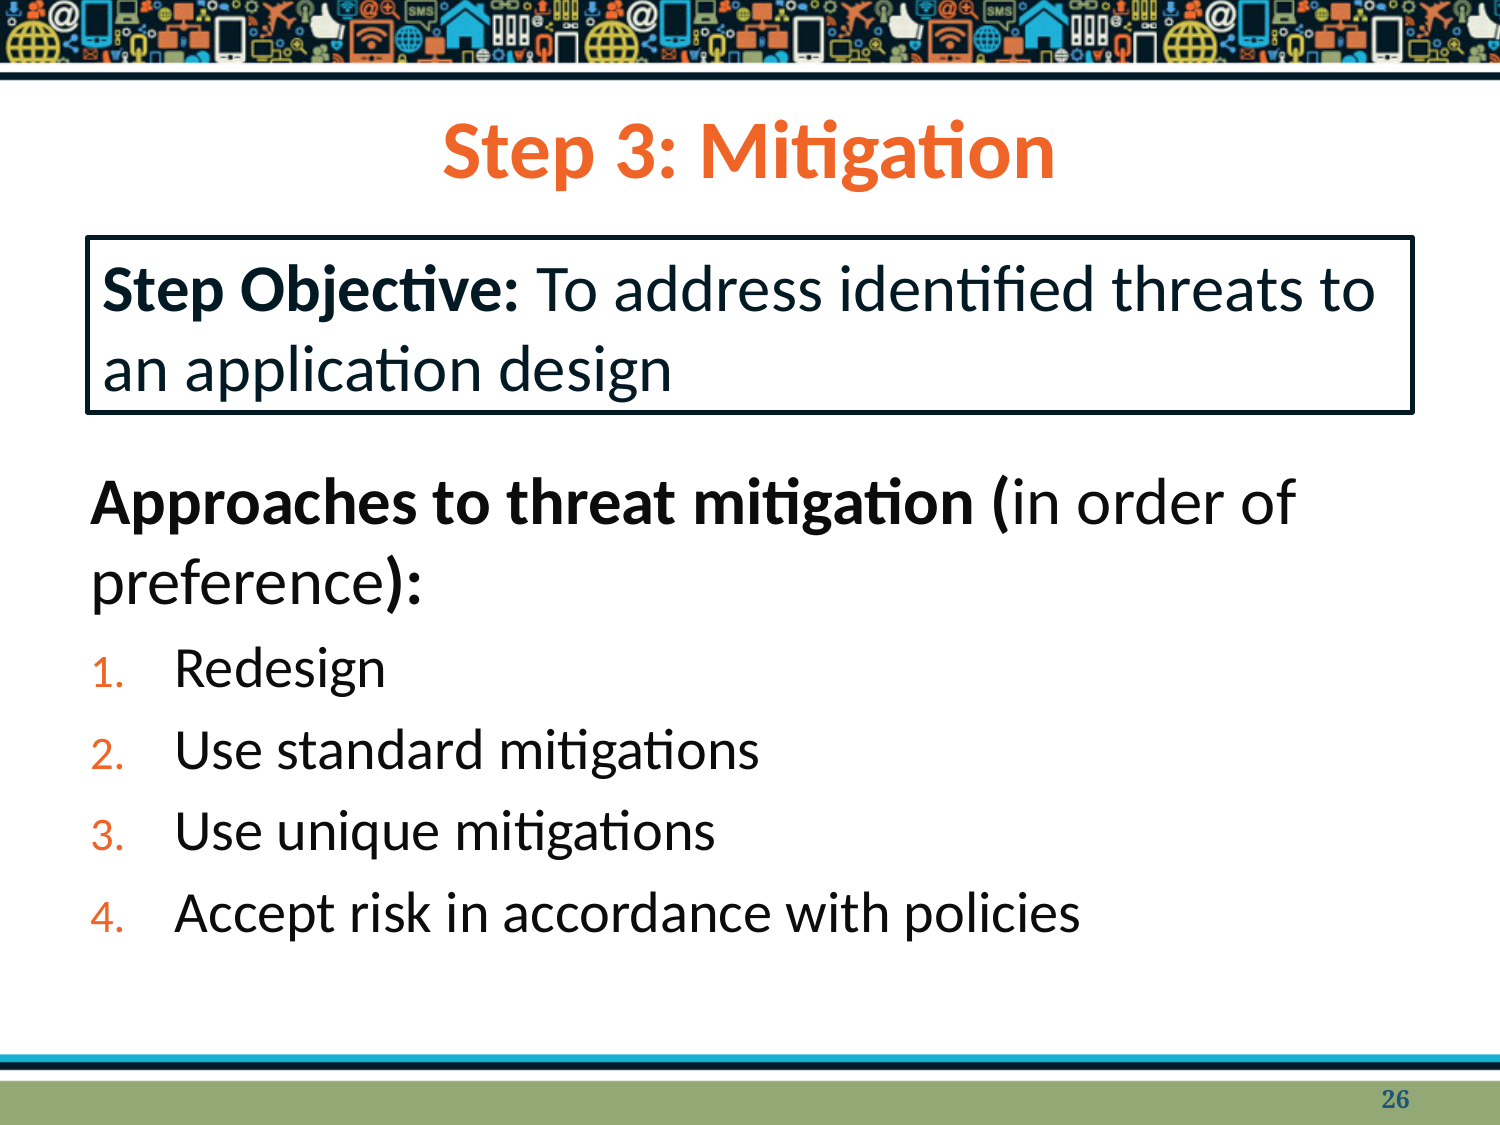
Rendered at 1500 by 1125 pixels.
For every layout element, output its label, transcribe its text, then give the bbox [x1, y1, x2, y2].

list Approaches to threat mitigation (in order of preference): Redesign Use standard mitigations Use unique mitigations Accept risk in accordance with policies [75, 450, 1425, 1005]
text_box Step Objective: To address identified threats to an application design [85, 235, 1415, 415]
slide_number 26 [1112, 1049, 1426, 1125]
picture [0, 0, 1500, 1125]
picture [924, 0, 930, 8]
title Step 3: Mitigation [75, 87, 1425, 204]
